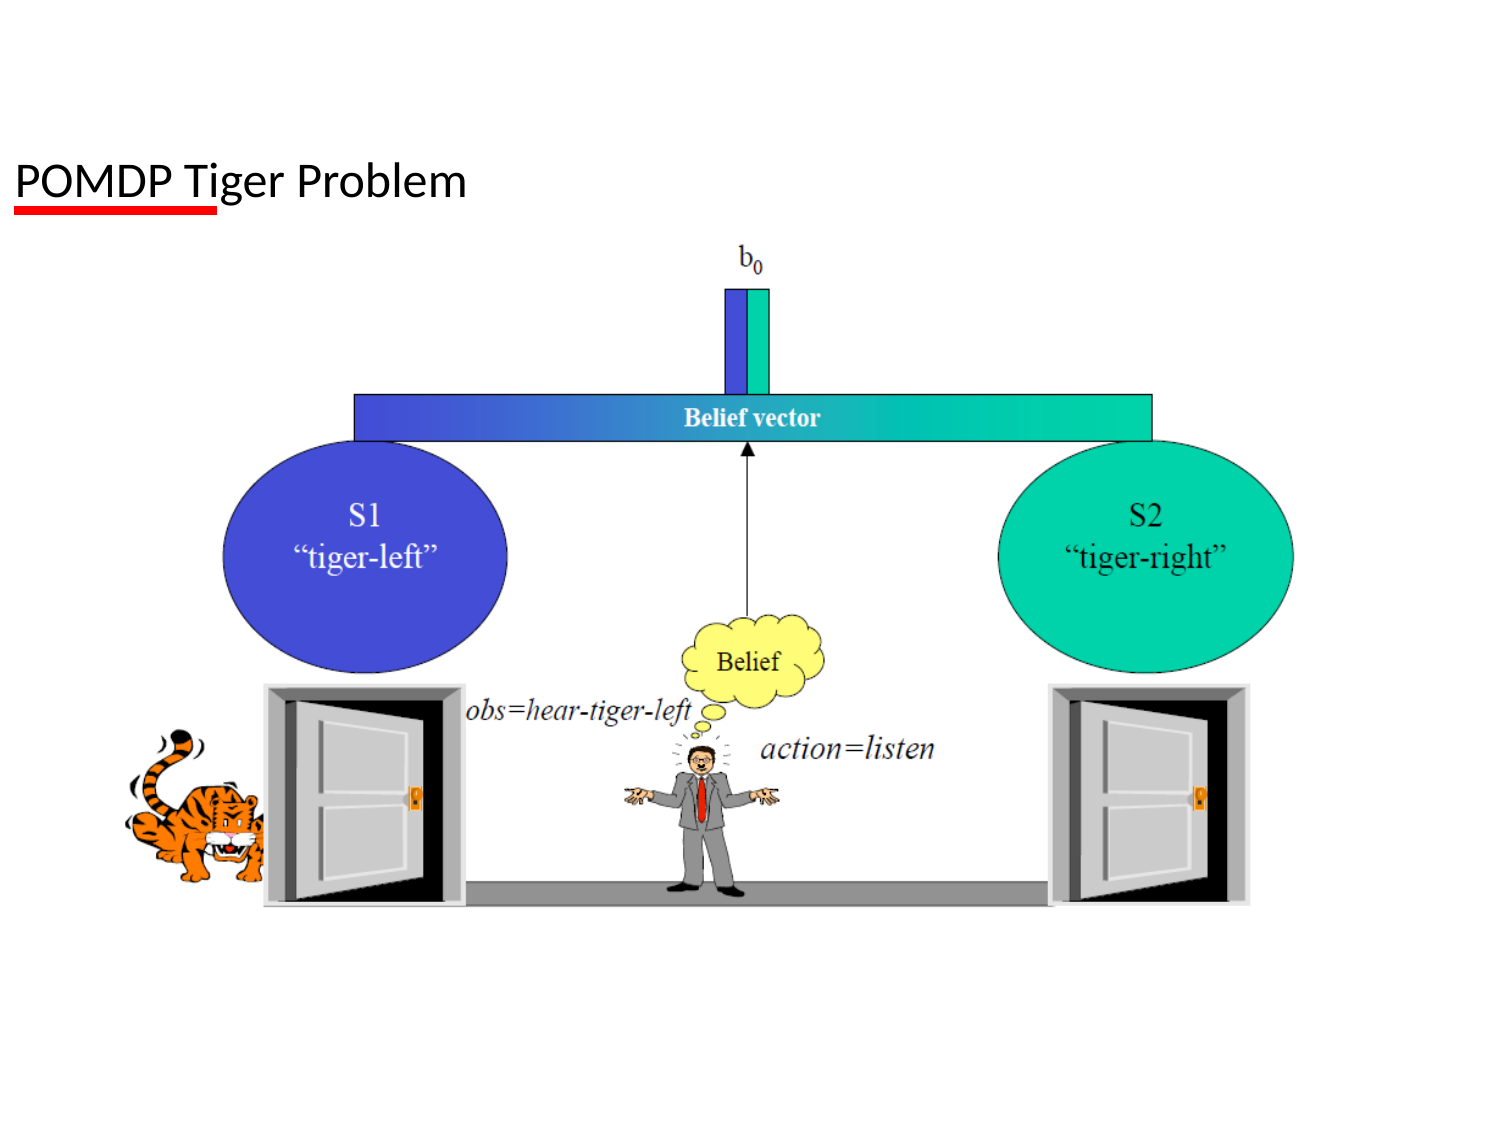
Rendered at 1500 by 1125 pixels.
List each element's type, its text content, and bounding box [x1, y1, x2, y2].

text_box POMDP Tiger Problem [0, 140, 847, 216]
picture [124, 229, 1300, 921]
